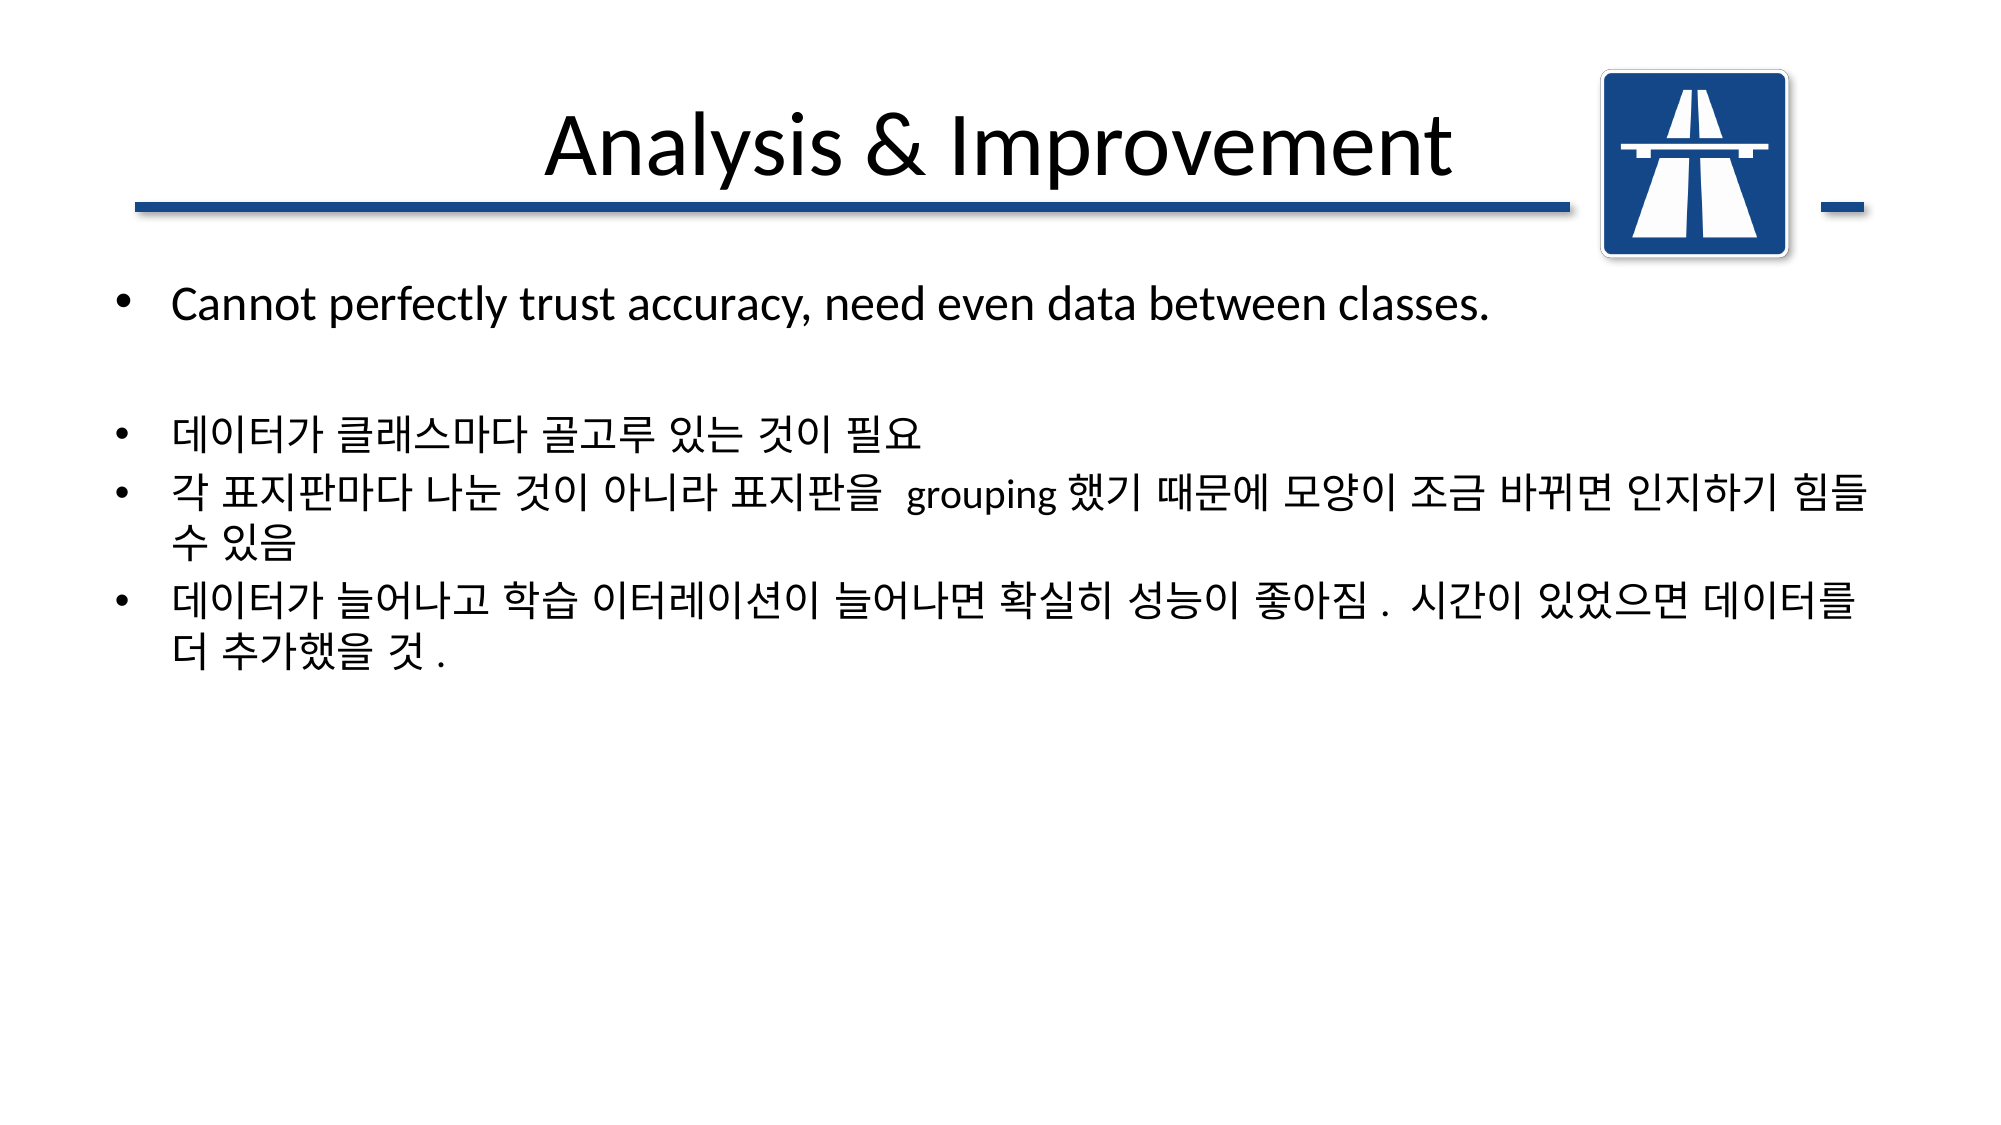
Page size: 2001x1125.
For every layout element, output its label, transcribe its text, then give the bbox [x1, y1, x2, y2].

title Analysis & Improvement [99, 45, 1900, 233]
list Cannot perfectly trust accuracy, need even data between classes. 데이터가 클래스마다 골고루 있는 것이 필요 각 표지판마다 나눈 것이 아니라 표지판을 grouping했기 때문에 모양이 조금 바뀌면 인지하기 힘들 수 있음 데이터가 늘어나고 학습 이터레이션이 늘어나면 확실히 성능이 좋아짐. 시간이 있었으면 데이터를 더 추가했을 것. [99, 262, 1900, 1005]
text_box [134, 69, 1865, 259]
